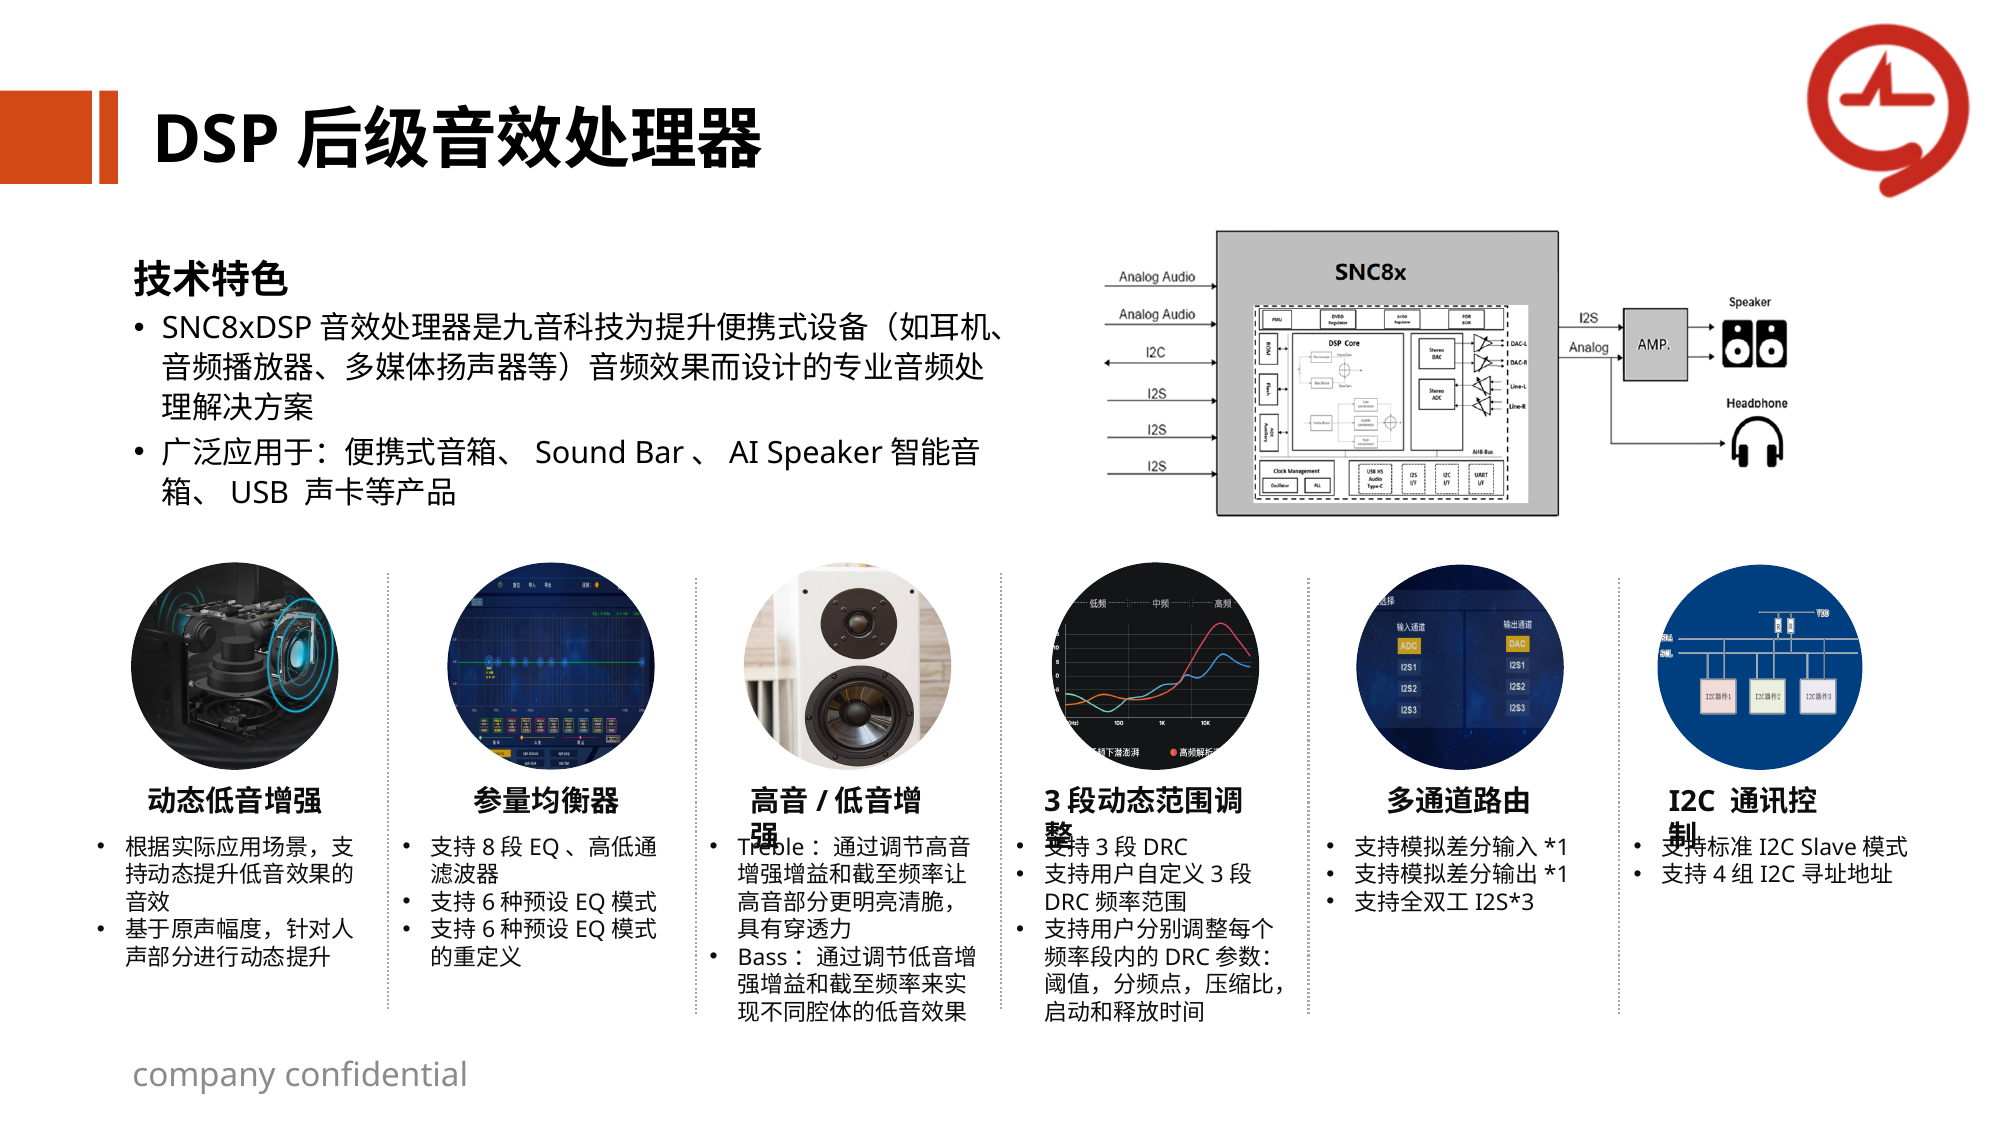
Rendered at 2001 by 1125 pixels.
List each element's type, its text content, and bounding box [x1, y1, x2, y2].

picture [1356, 564, 1564, 770]
text_box 支持3段DRC 支持用户自定义3段DRC频率范围 支持用户分别调整每个频率段内的DRC参数：阈值，分频点，压缩比，启动和释放时间 [1001, 825, 1309, 1032]
picture [1051, 562, 1260, 770]
picture [1657, 564, 1863, 770]
text_box 3段动态范围调整 [1029, 774, 1283, 825]
text_box 根据实际应用场景，支持动态提升低音效果的音效 基于原声幅度，针对人声部分进行动态提升 [82, 825, 387, 978]
slide_number company confidential [117, 1042, 568, 1103]
text_box Treble：通过调节高音增强增益和截至频率让高音部分更明亮清脆，具有穿透力 Bass：通过调节低音增强增益和截至频率来实现不同腔体的低音效果 [694, 825, 1001, 1032]
text_box I2C 通讯控制 [1654, 774, 1859, 824]
picture [447, 562, 655, 770]
picture [1799, 22, 1978, 200]
text_box 参量均衡器 [458, 774, 641, 825]
text_box 技术特色 SNC8xDSP音效处理器是九音科技为提升便携式设备（如耳机、音频播放器、多媒体扬声器等）音频效果而设计的专业音频处理解决方案 广泛应用于：便携式音箱、Sound Bar、AI Speaker智能音箱、USB 声卡等产品 [119, 253, 1021, 523]
text_box 动态低音增强 [132, 774, 340, 825]
text_box 多通道路由 [1371, 774, 1549, 825]
text_box DSP后级音效处理器 [137, 88, 1539, 184]
picture [1099, 216, 1800, 529]
picture [743, 562, 952, 770]
text_box 支持模拟差分输入*1 支持模拟差分输出*1 支持全双工I2S*3 [1311, 825, 1618, 923]
text_box 高音/低音增强 [735, 774, 960, 825]
picture [131, 562, 339, 770]
text_box 支持8段EQ、高低通滤波器 支持6种预设EQ模式 支持6种预设EQ模式的重定义 [388, 825, 694, 978]
text_box 支持标准I2C Slave模式 支持4组I2C寻址地址 [1619, 824, 1926, 895]
